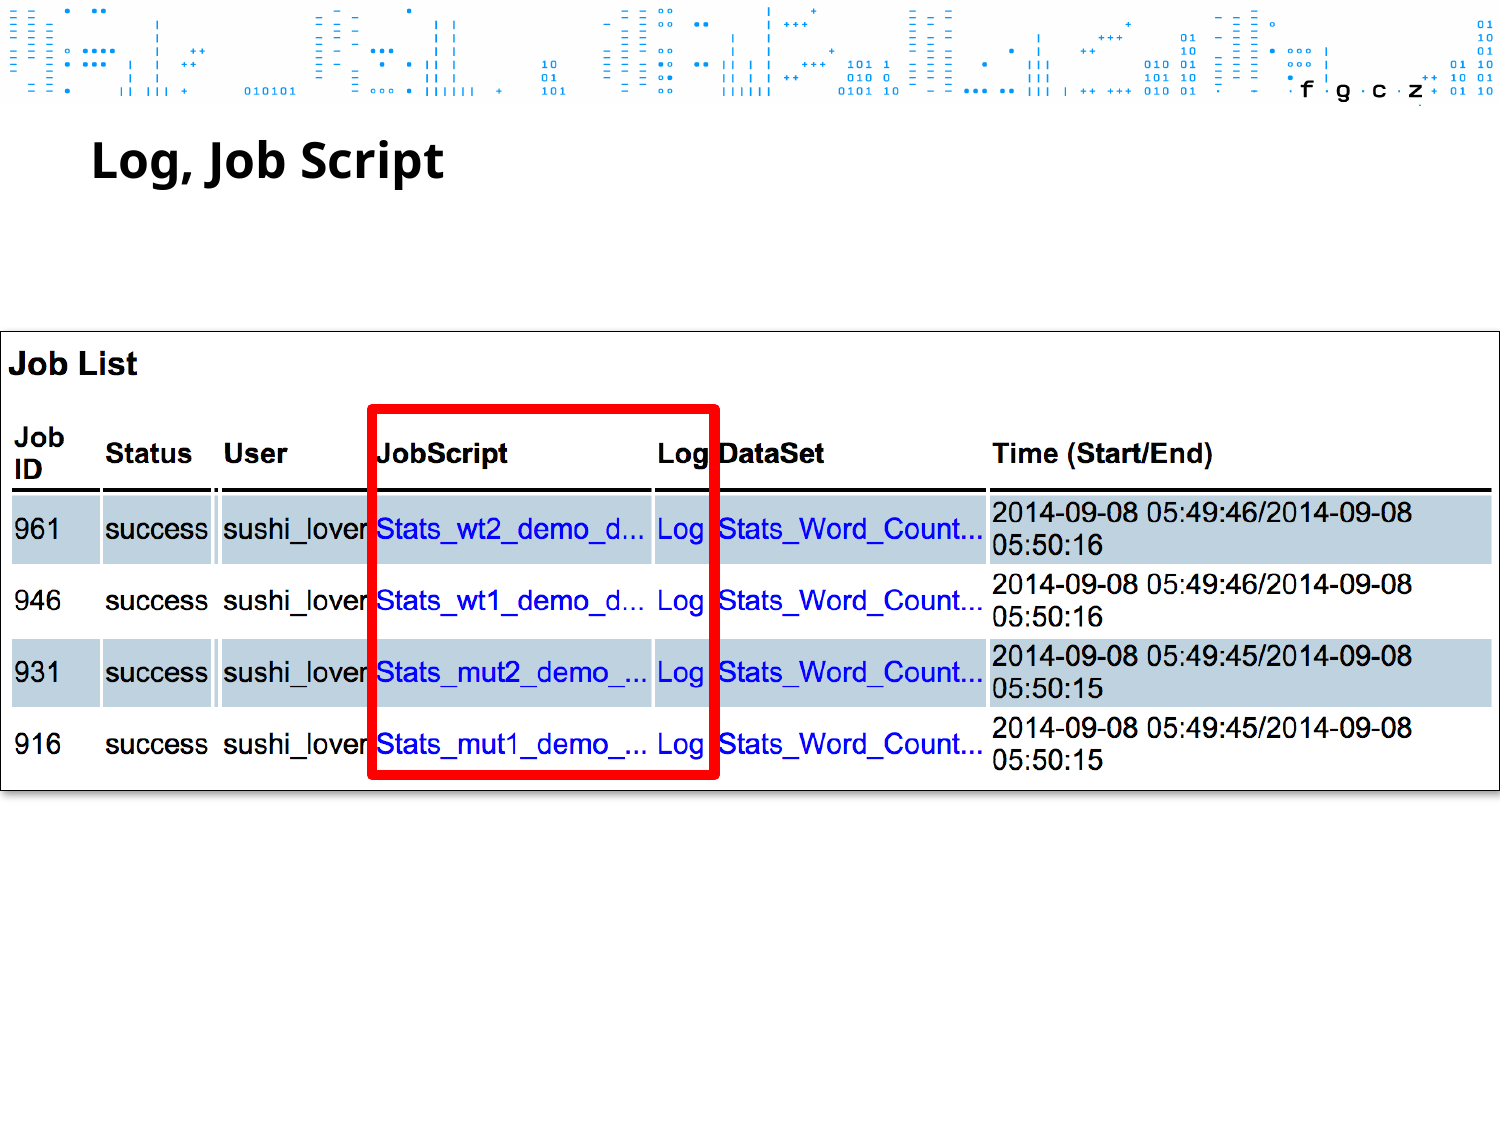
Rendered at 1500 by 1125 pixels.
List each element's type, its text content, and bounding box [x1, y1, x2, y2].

title Log, Job Script [75, 121, 1425, 197]
picture [0, 0, 1500, 106]
picture [0, 330, 1500, 791]
